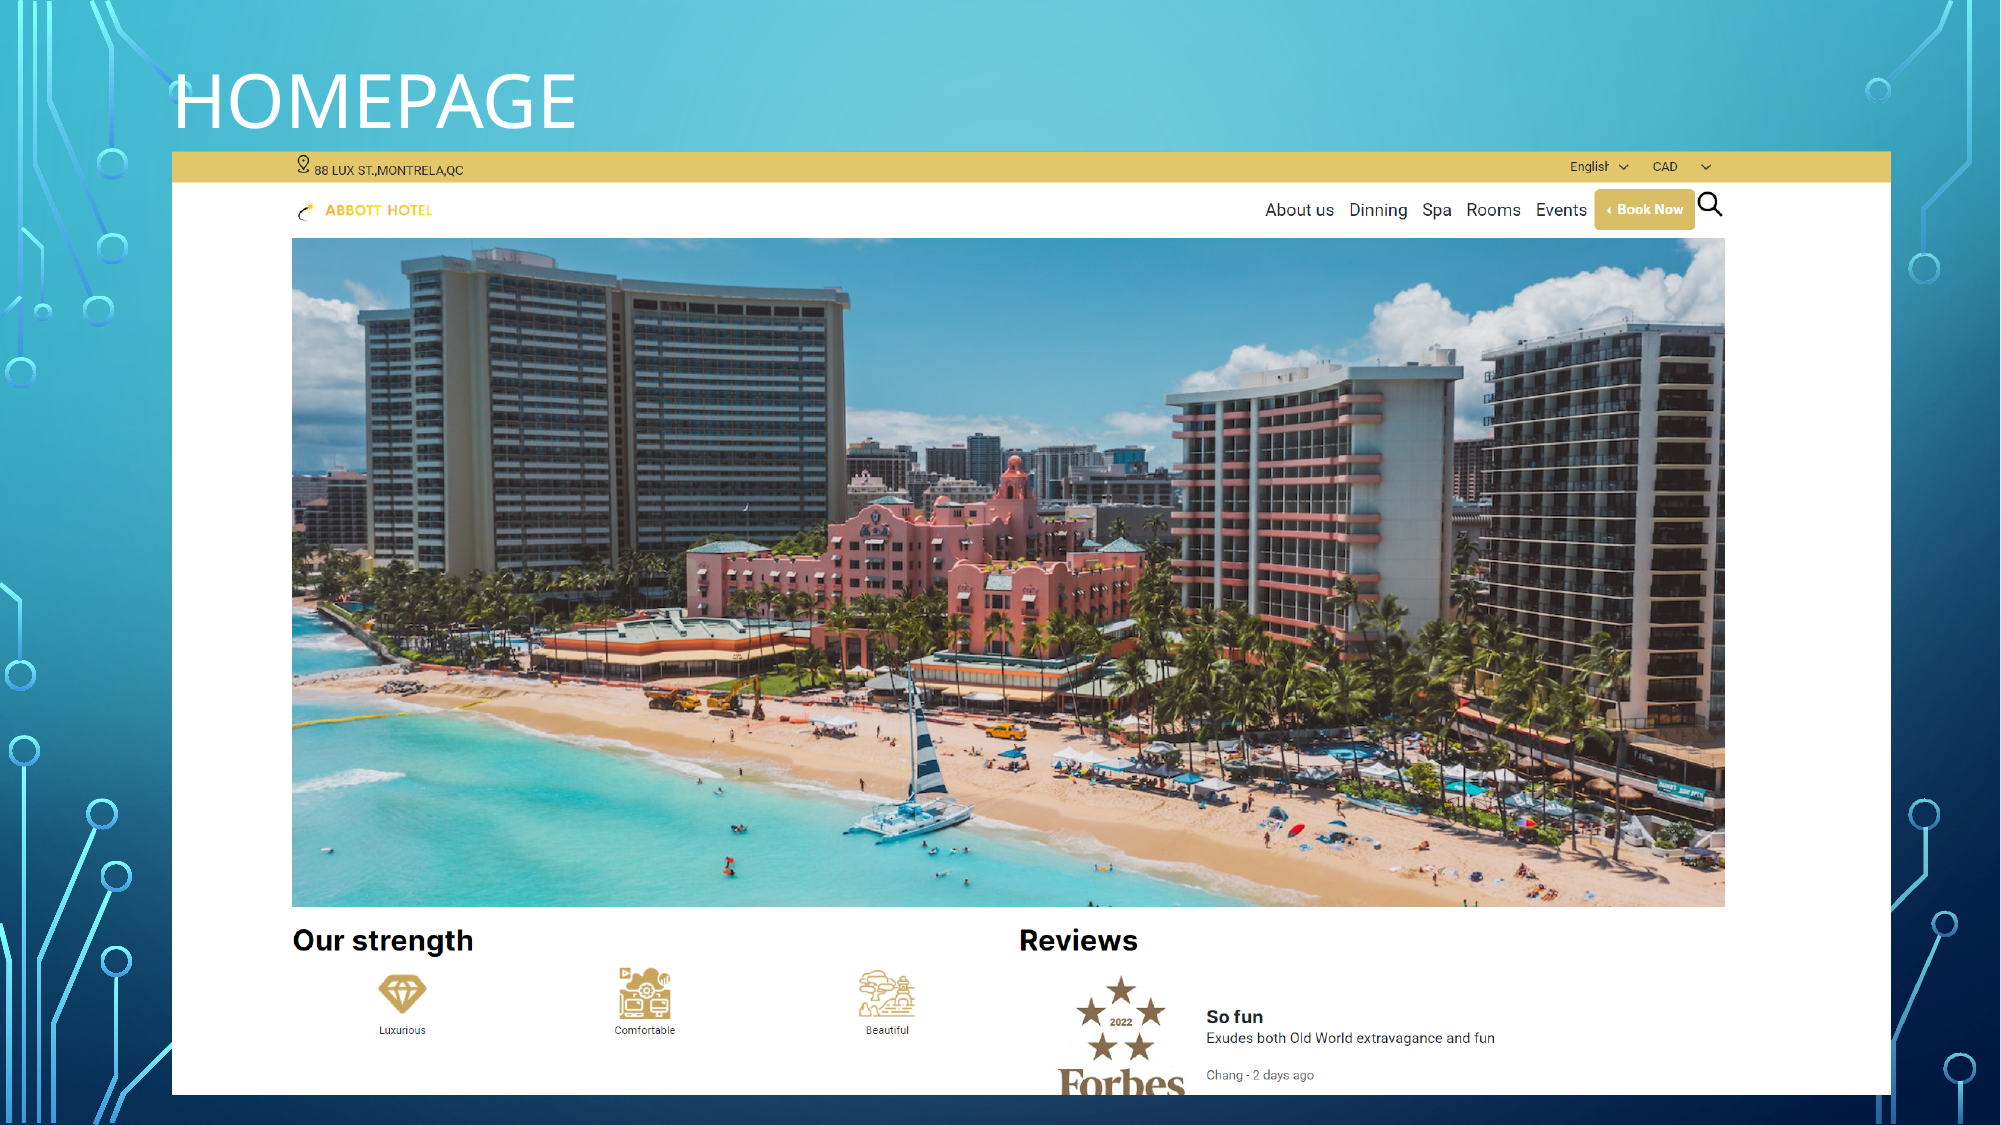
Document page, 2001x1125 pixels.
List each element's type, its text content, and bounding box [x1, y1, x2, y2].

picture [172, 151, 1892, 1095]
title Homepage [156, 55, 1782, 152]
